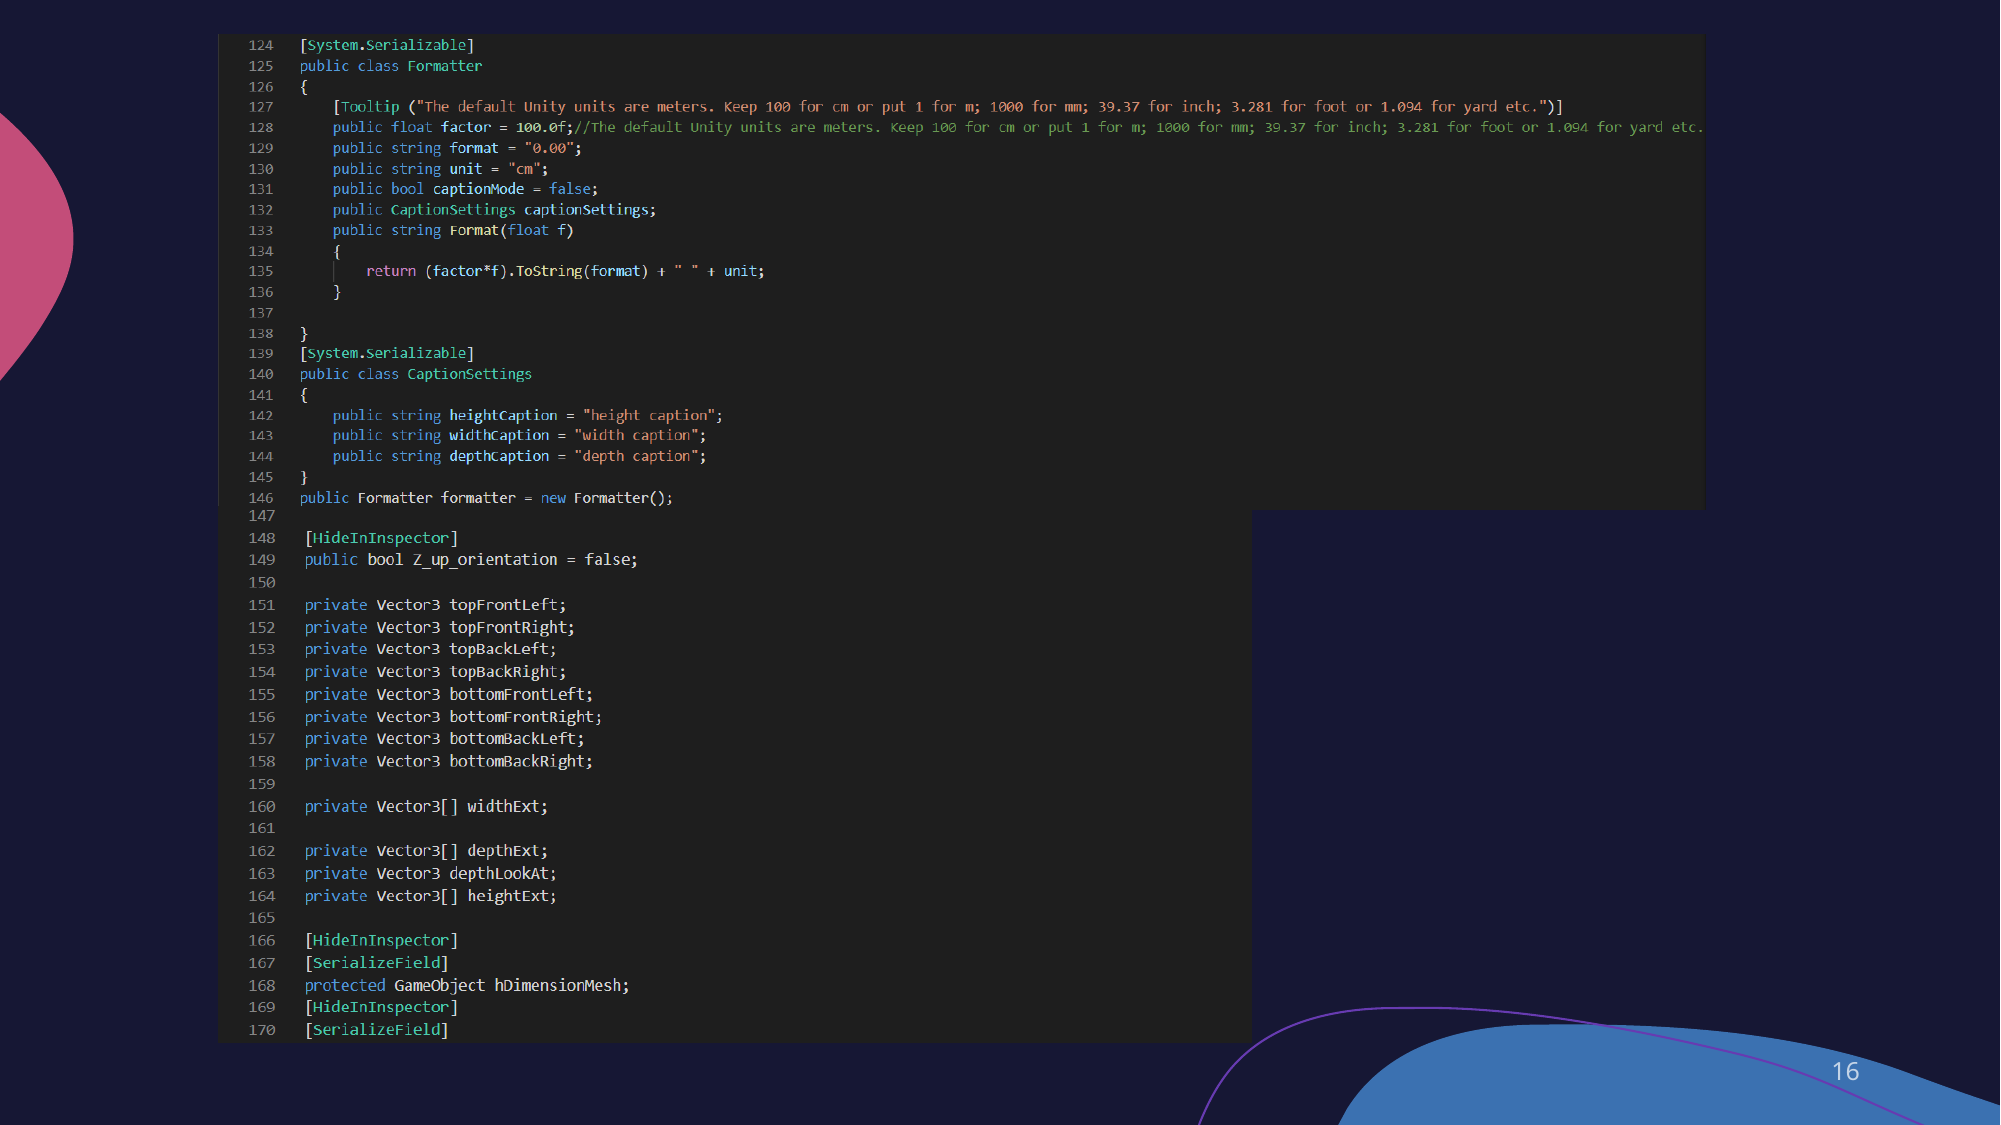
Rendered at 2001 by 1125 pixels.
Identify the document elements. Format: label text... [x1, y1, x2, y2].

slide_number 16 [1625, 1042, 1875, 1103]
picture [218, 34, 1706, 1043]
